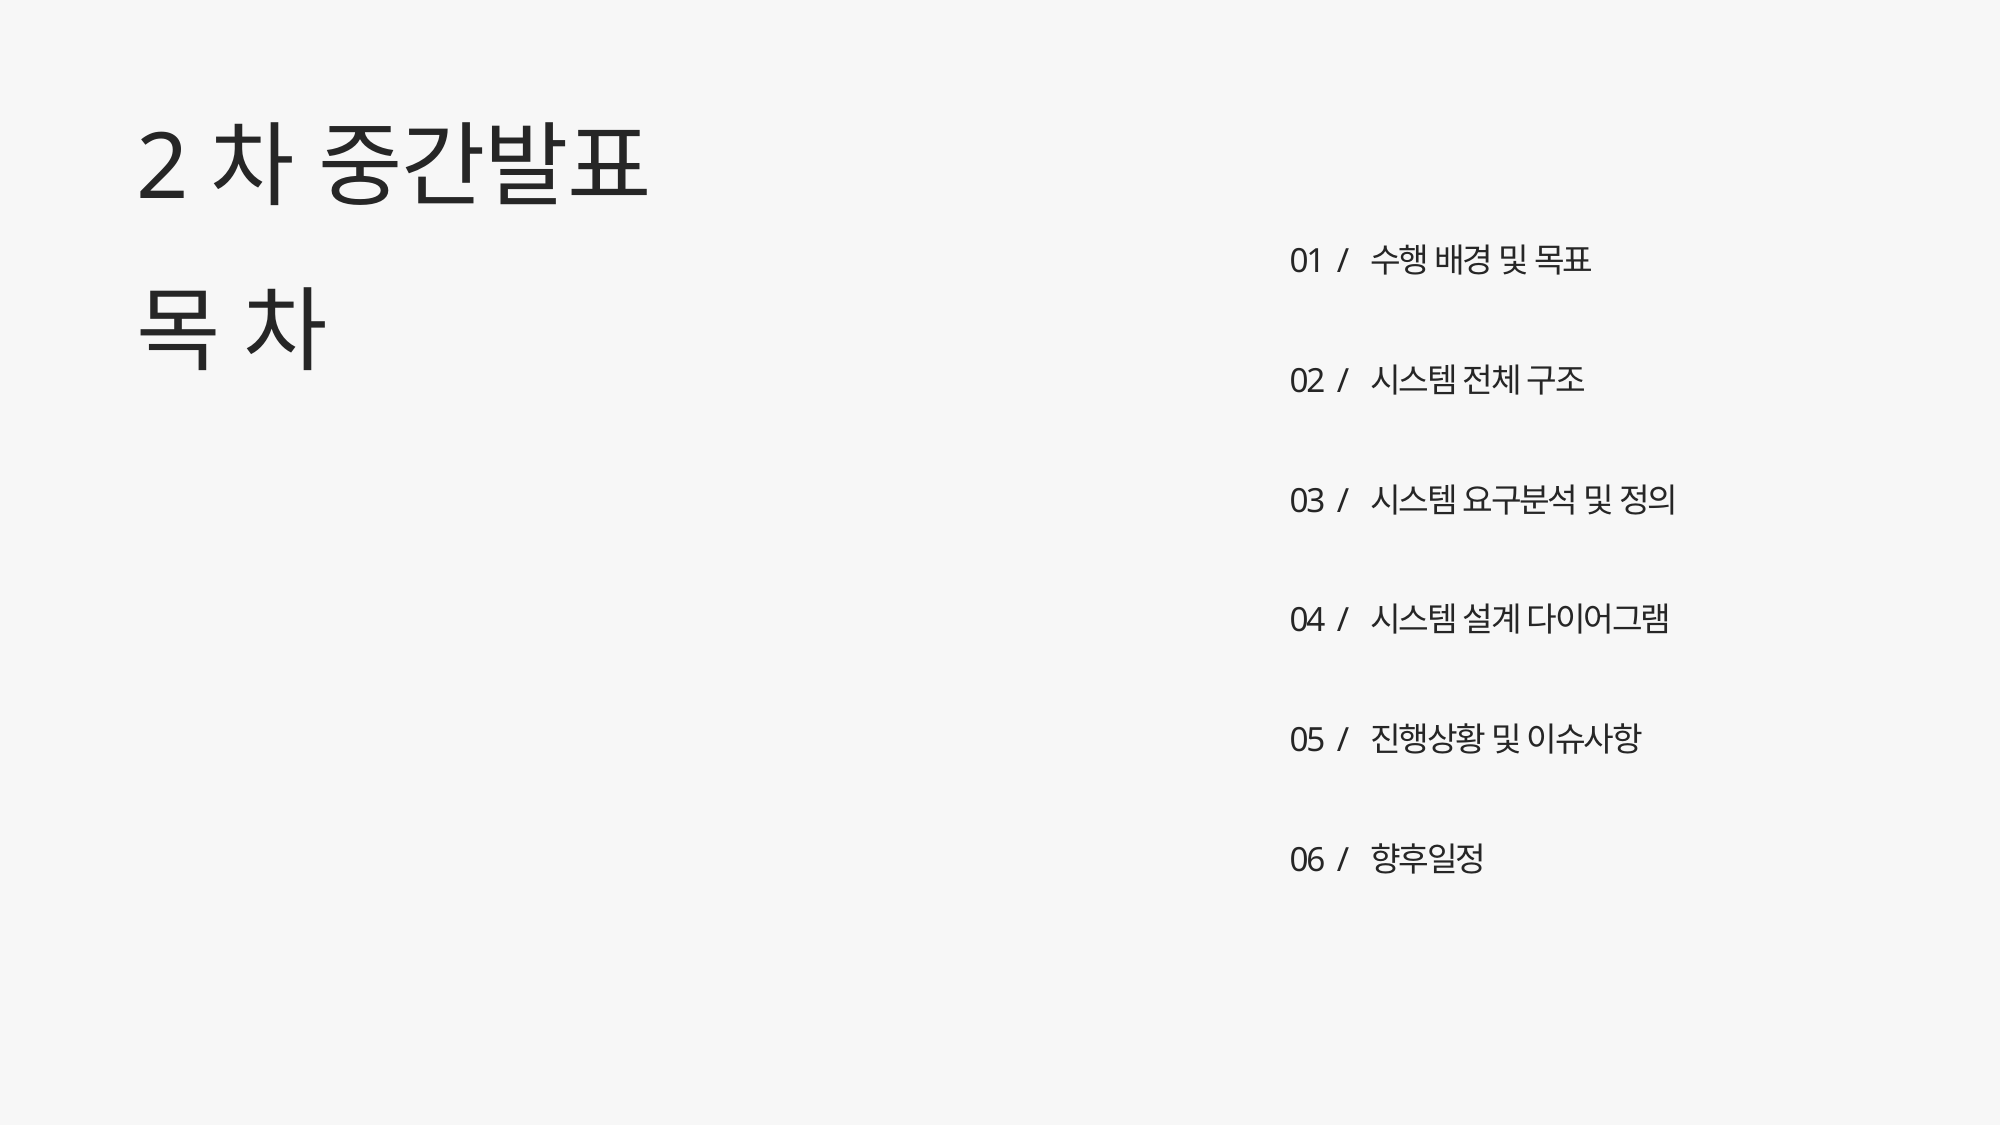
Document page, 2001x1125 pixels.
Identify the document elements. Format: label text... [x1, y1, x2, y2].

text_box 2차 중간발표 목 차 [103, 102, 943, 221]
text_box 01 / 수행 배경 및 목표 02 / 시스템 전체 구조 03 / 시스템 요구분석 및 정의 04 / 시스템 설계 다이어그램 05 / 진행상황 및 이슈사항 06 / 향후일정 [1280, 235, 1688, 883]
